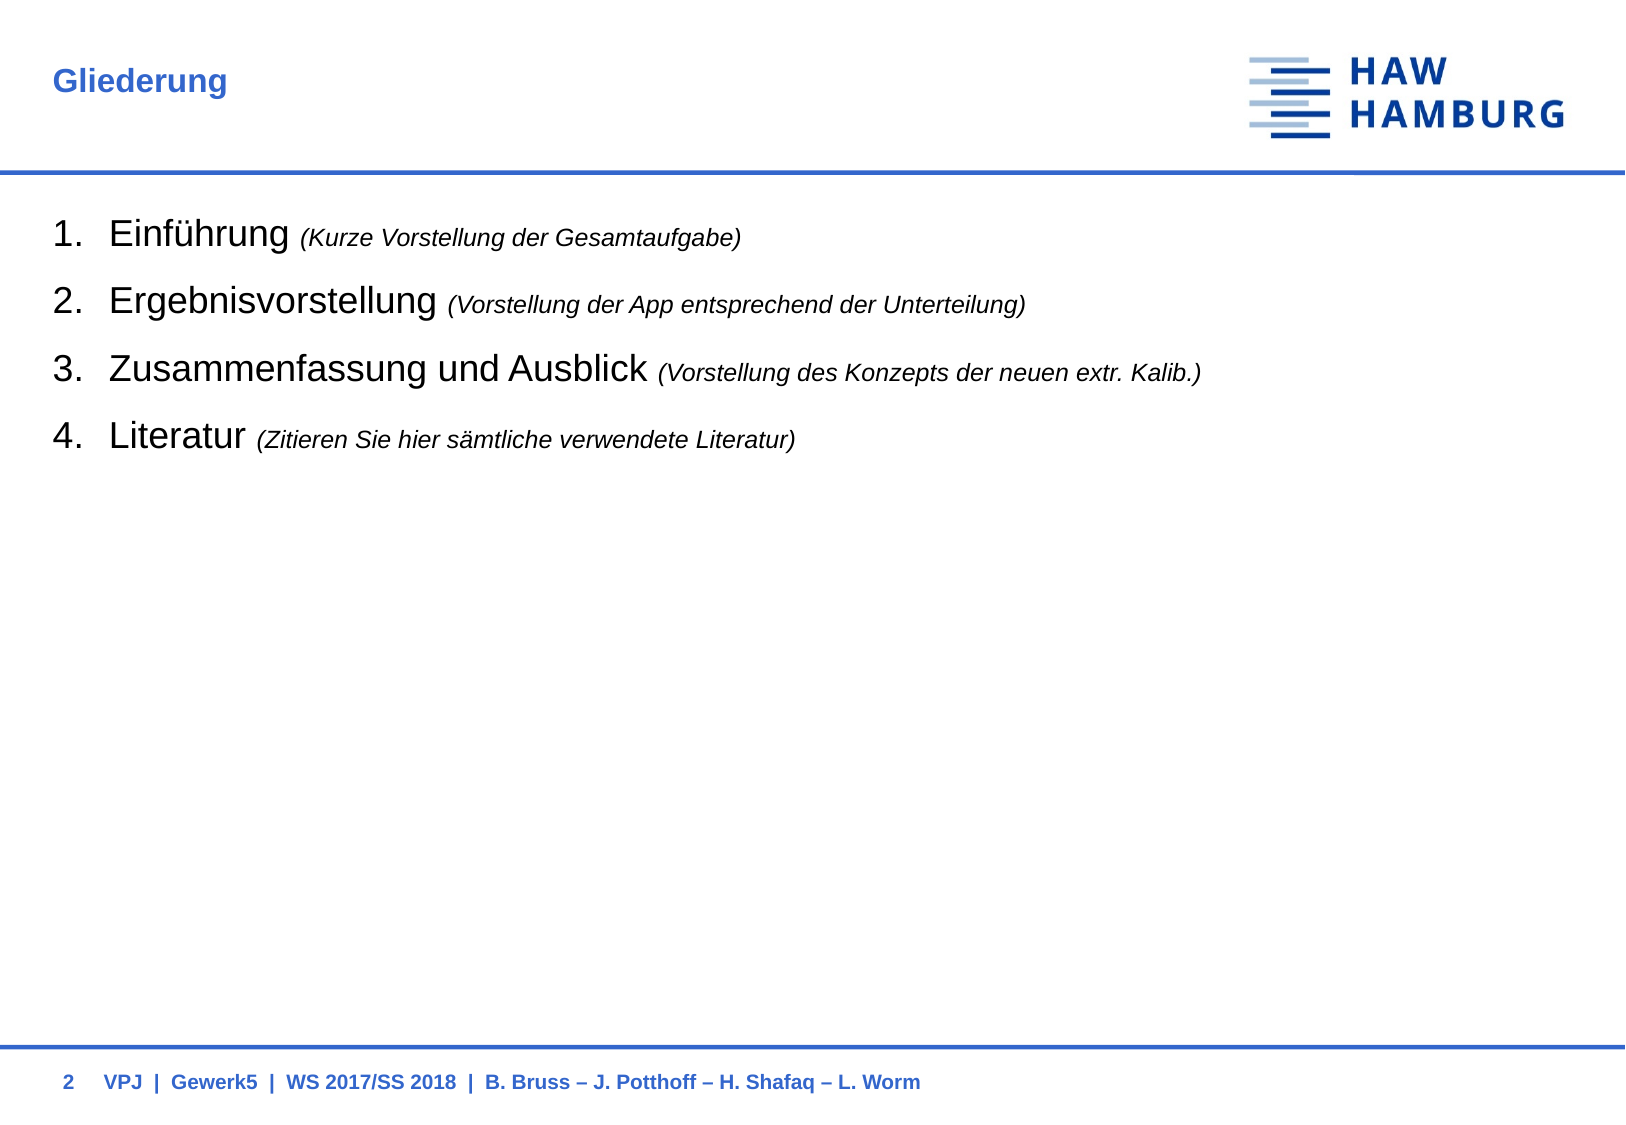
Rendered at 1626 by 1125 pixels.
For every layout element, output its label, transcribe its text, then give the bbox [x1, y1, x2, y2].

list Einführung (Kurze Vorstellung der Gesamtaufgabe) Ergebnisvorstellung (Vorstellung der App entsprechend der Unterteilung) Zusammenfassung und Ausblick (Vorstellung des Konzepts der neuen extr. Kalib.) Literatur (Zitieren Sie hier sämtliche verwendete Literatur) [52, 208, 1586, 1024]
picture [1222, 30, 1589, 165]
slide_number 2 [0, 1046, 81, 1094]
footer VPJ | Gewerk5 | WS 2017/SS 2018 | B. Bruss – J. Potthoff – H. Shafaq – L. Worm [103, 1046, 1522, 1094]
title Gliederung [52, 54, 1095, 173]
